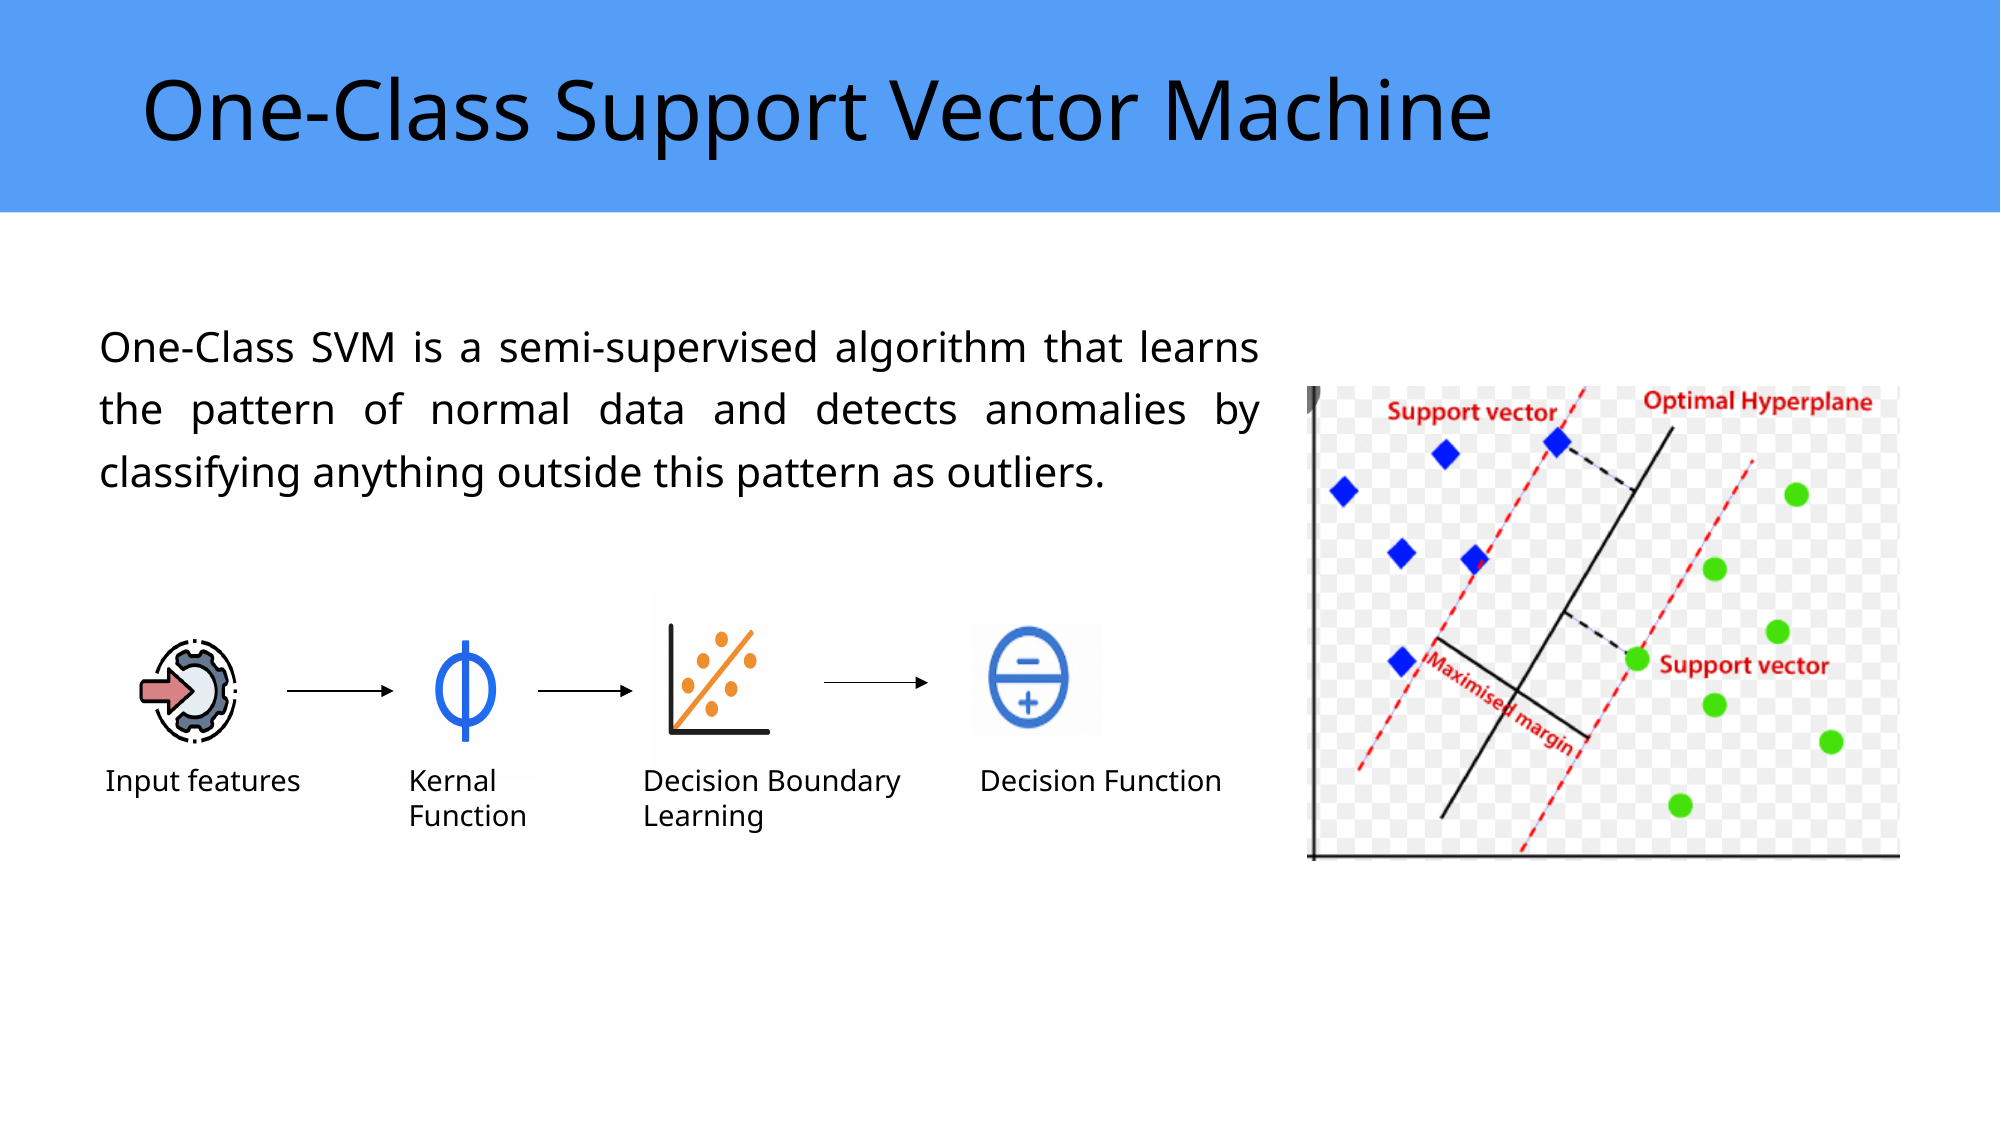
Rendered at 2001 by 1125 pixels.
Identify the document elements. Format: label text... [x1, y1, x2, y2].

text_box One-Class SVM is a semi-supervised algorithm that learns the pattern of normal data and detects anomalies by classifying anything outside this pattern as outliers. [84, 300, 1276, 503]
title One-Class Support Vector Machine [141, 69, 2000, 160]
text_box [83, 592, 1239, 864]
picture [1306, 386, 1900, 861]
